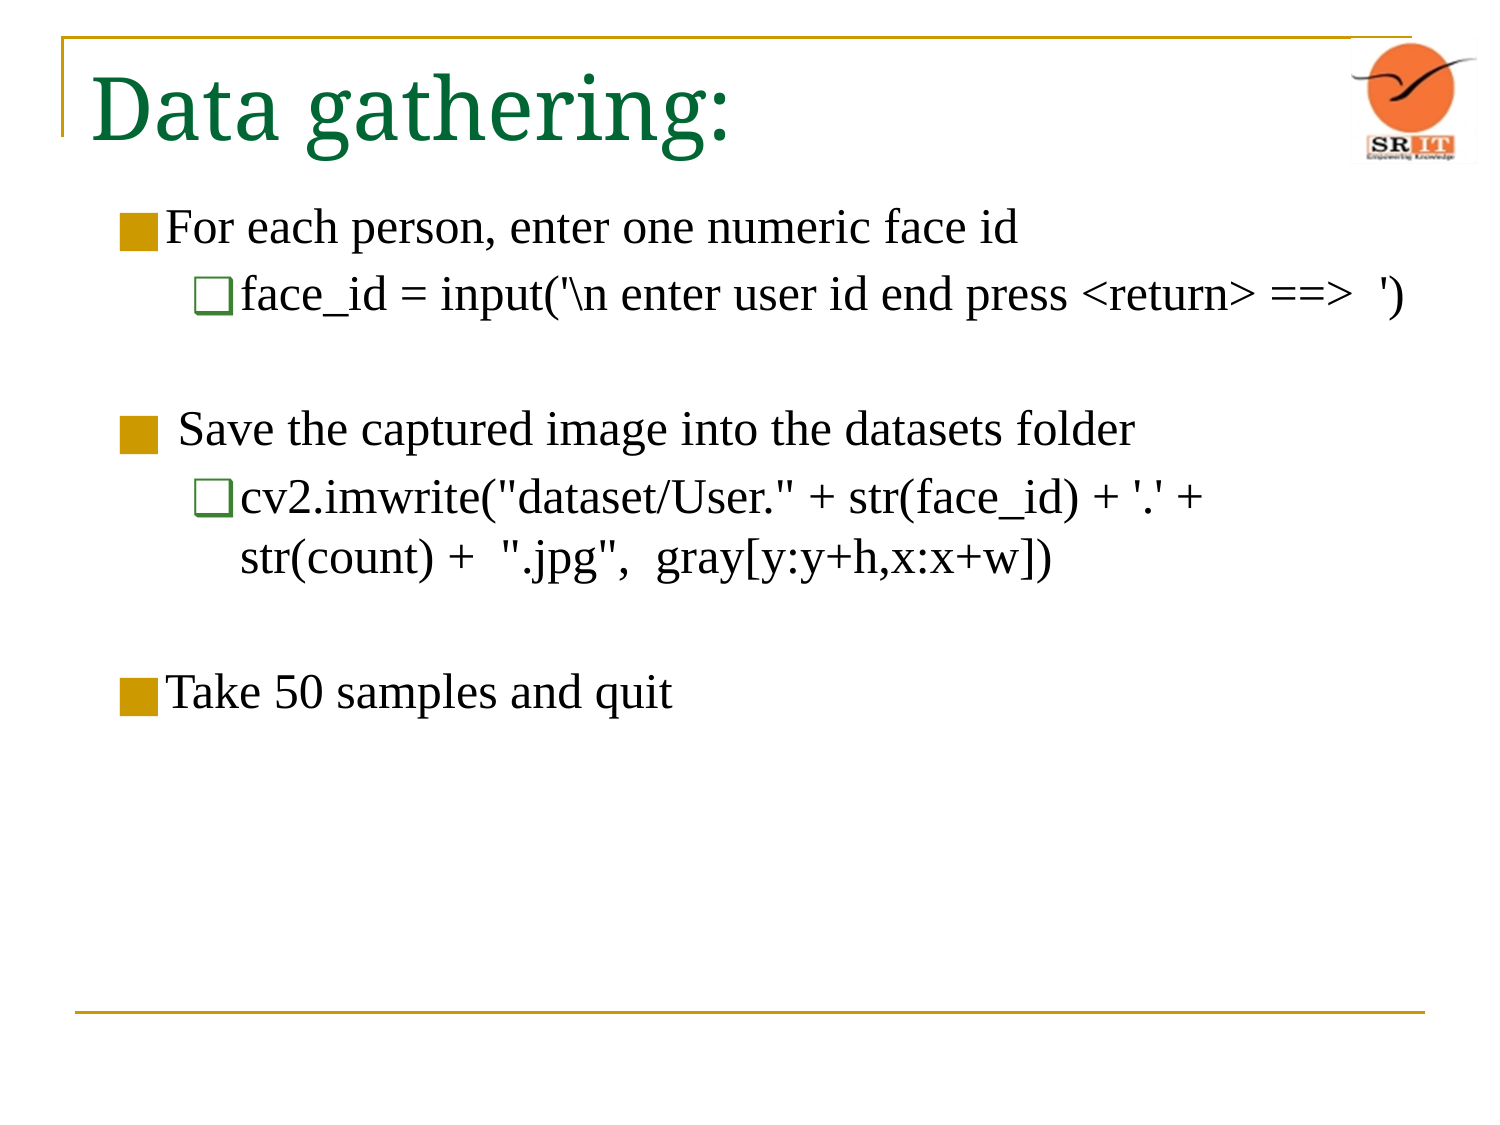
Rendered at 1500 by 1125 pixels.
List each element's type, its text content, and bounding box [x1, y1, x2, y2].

picture [1350, 37, 1478, 165]
list For each person, enter one numeric face id face_id = input('\n enter user id end press <return> ==> ') Save the captured image into the datasets folder cv2.imwrite("dataset/User." + str(face_id) + '.' + str(count) + ".jpg", gray[y:y+h,x:x+w]) Take 50 samples and quit [75, 185, 1425, 1006]
title Data gathering: [75, 45, 1425, 185]
